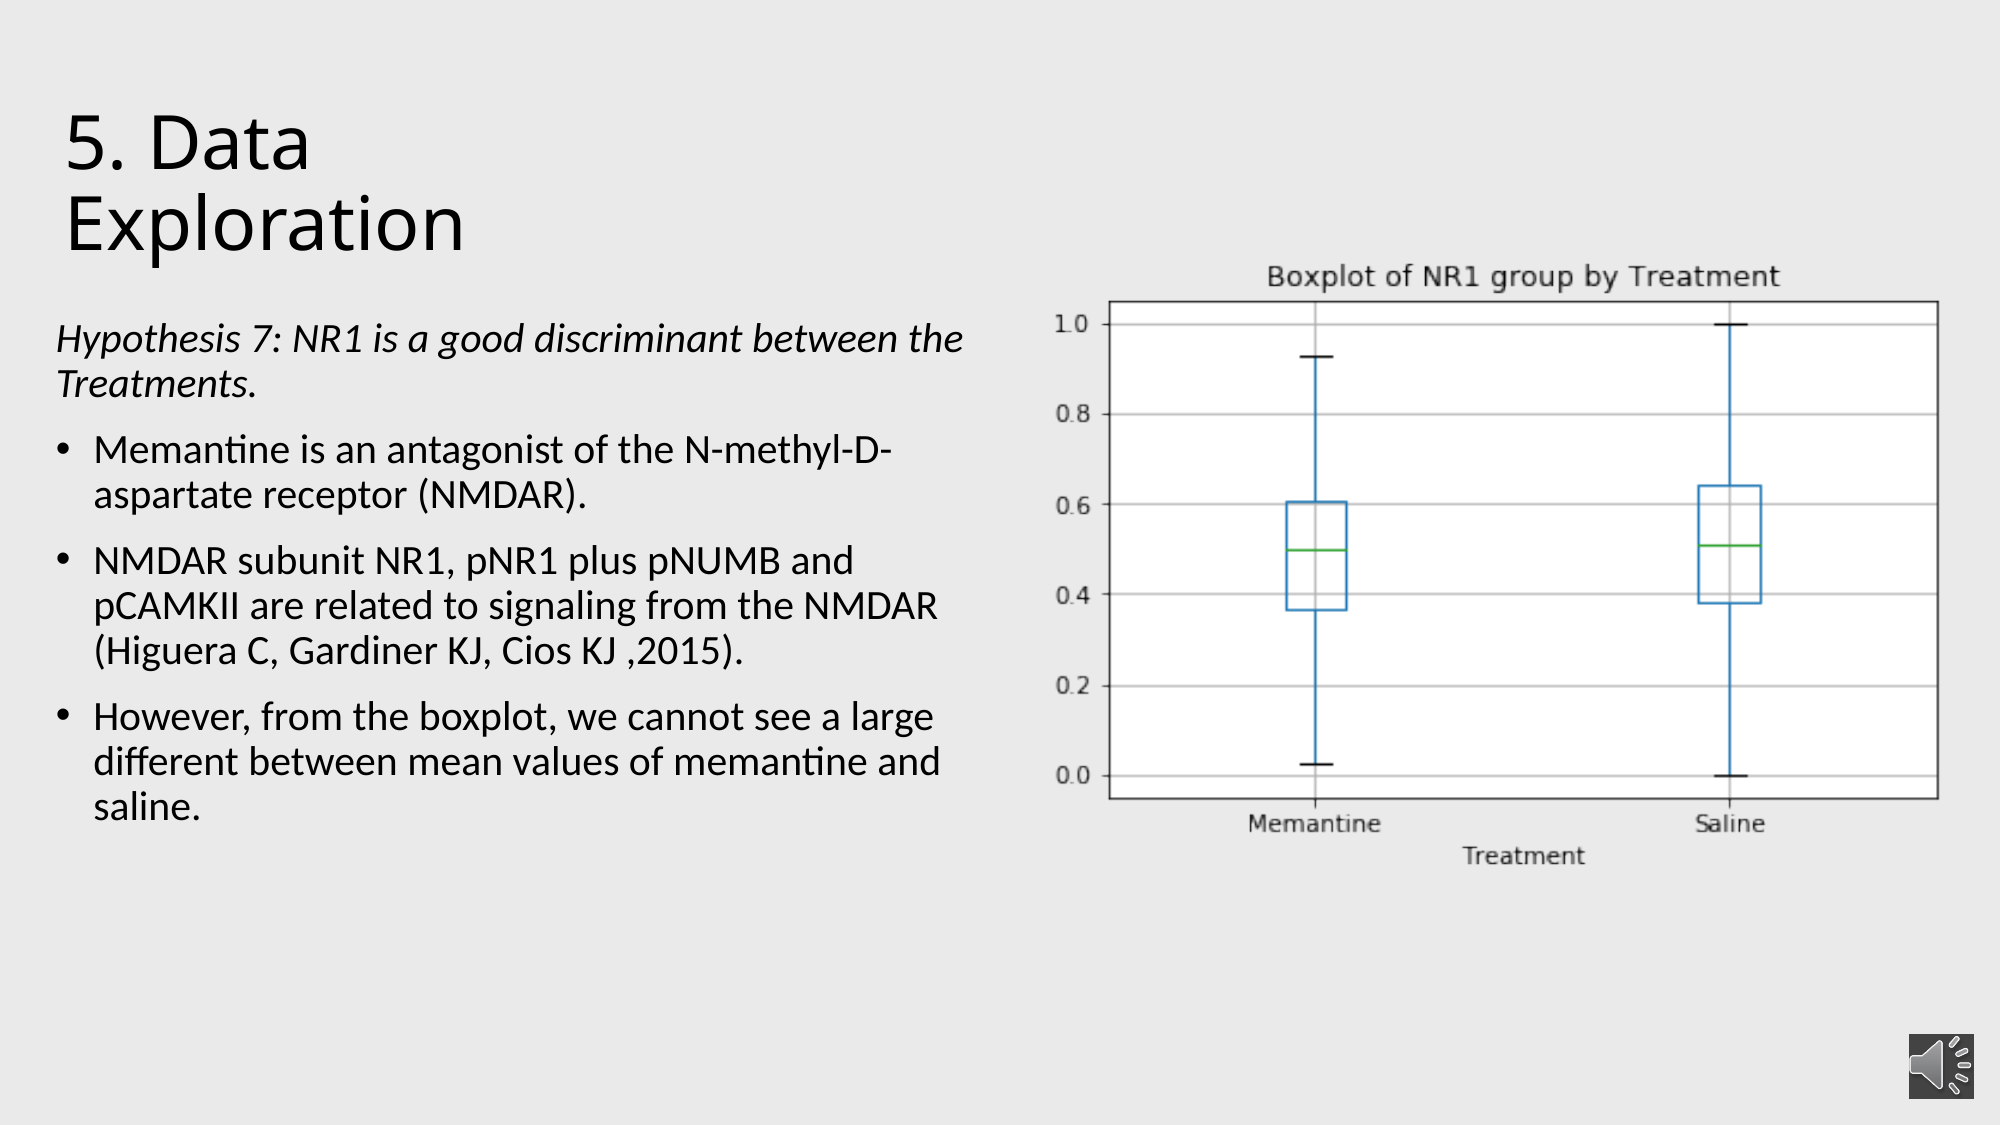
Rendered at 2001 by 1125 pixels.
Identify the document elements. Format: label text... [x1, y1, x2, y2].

picture [1908, 1033, 1975, 1100]
text_box 5. Data Exploration [49, 97, 673, 227]
text_box Hypothesis 7: NR1 is a good discriminant between the Treatments. Memantine is an antagonist of the N-methyl-D-aspartate receptor (NMDAR). NMDAR subunit NR1, pNR1 plus pNUMB and pCAMKII are related to signaling from the NMDAR (Higuera C, Gardiner KJ, Cios KJ ,2015). However, from the boxplot, we cannot see a large different between mean values of memantine and saline. [41, 309, 1006, 1096]
picture [1037, 248, 1952, 886]
